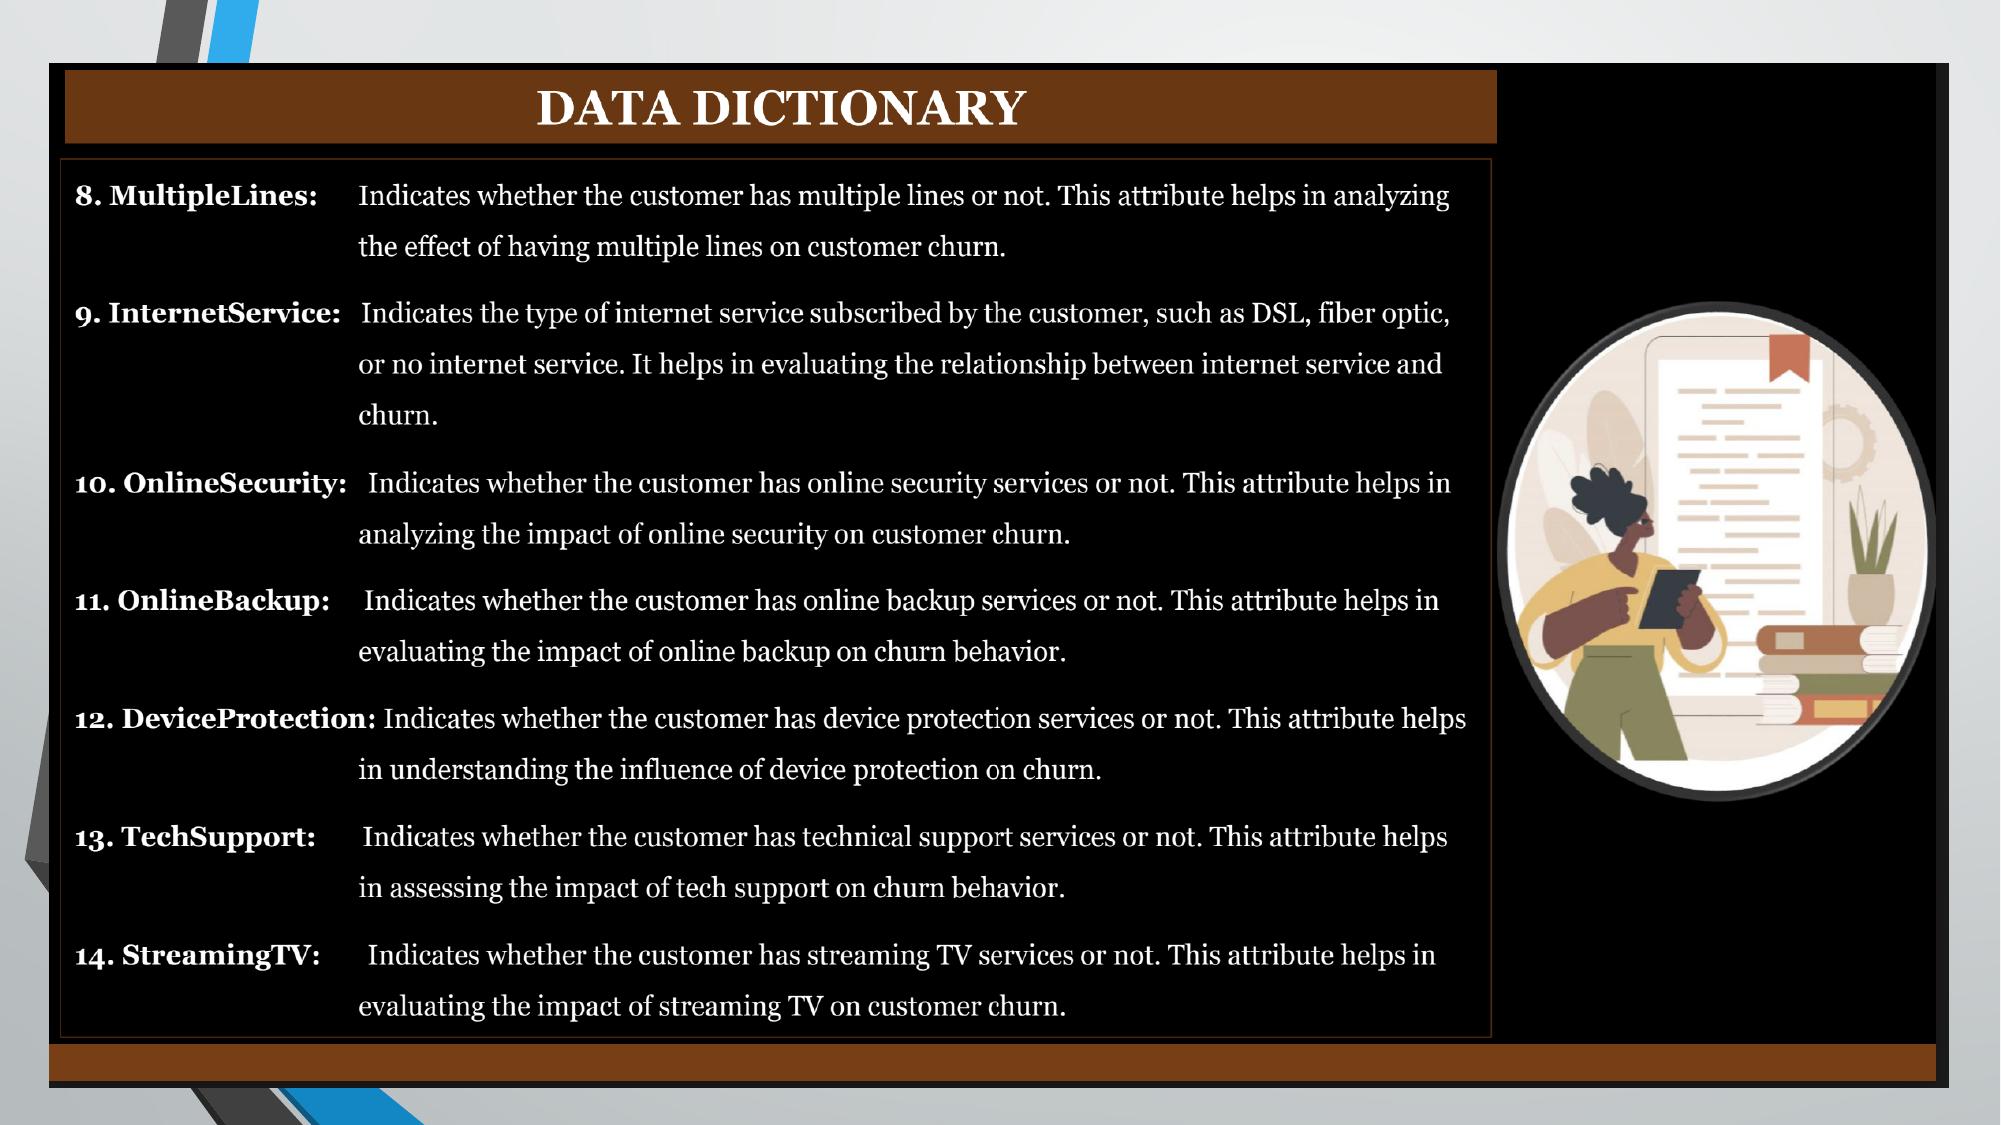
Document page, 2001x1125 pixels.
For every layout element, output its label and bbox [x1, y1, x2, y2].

picture [49, 62, 1949, 1089]
